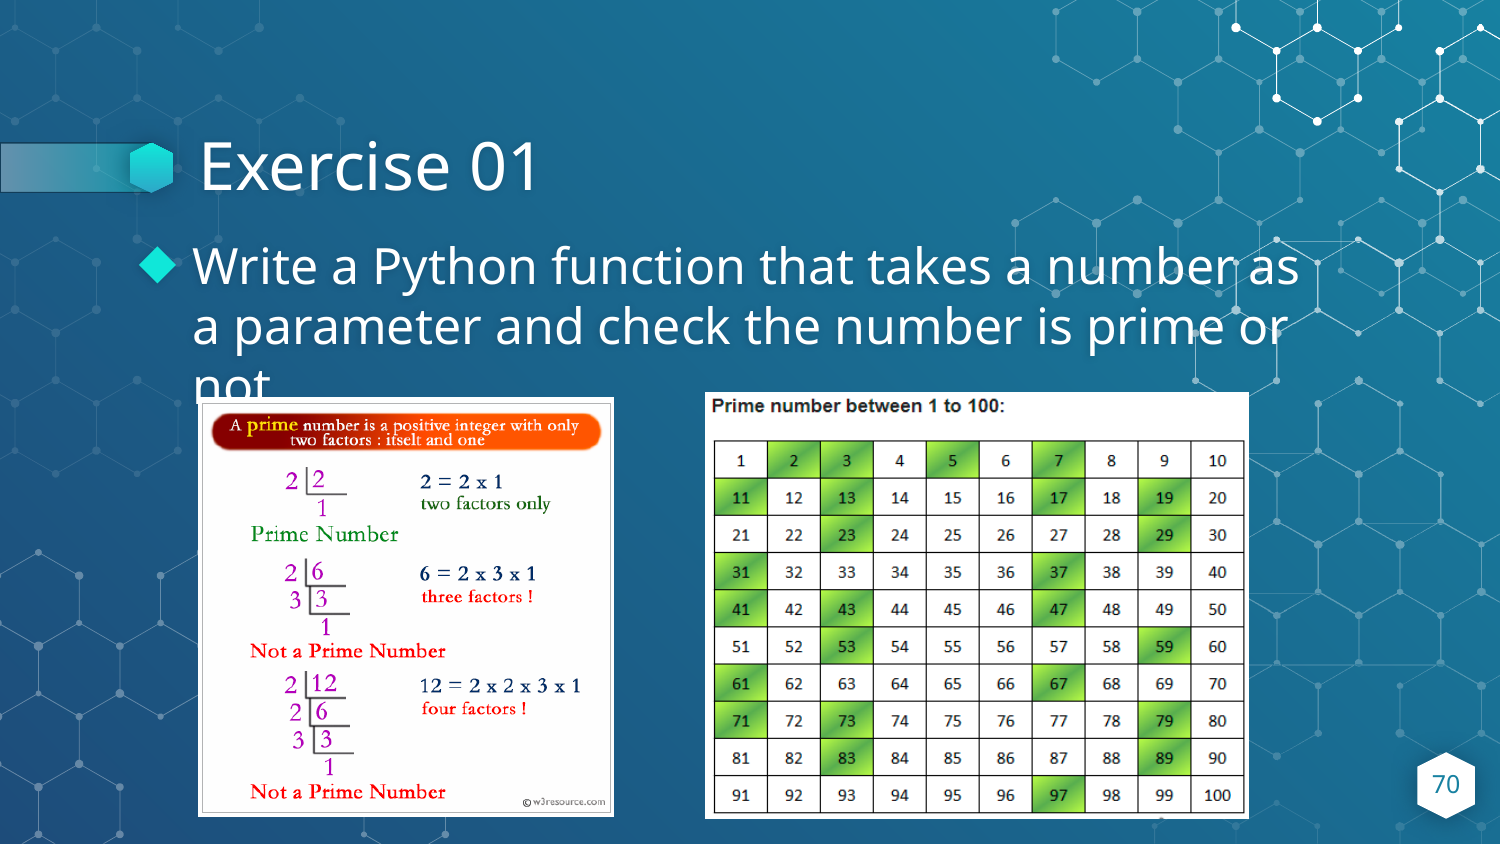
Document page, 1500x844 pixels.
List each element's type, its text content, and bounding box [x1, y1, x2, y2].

list Write a Python function that takes a number as a parameter and check the number is prime or not [117, 234, 1302, 362]
title Exercise 01 [198, 140, 1302, 198]
slide_number 70 [1417, 752, 1475, 819]
picture [705, 392, 1249, 819]
picture [197, 397, 615, 817]
